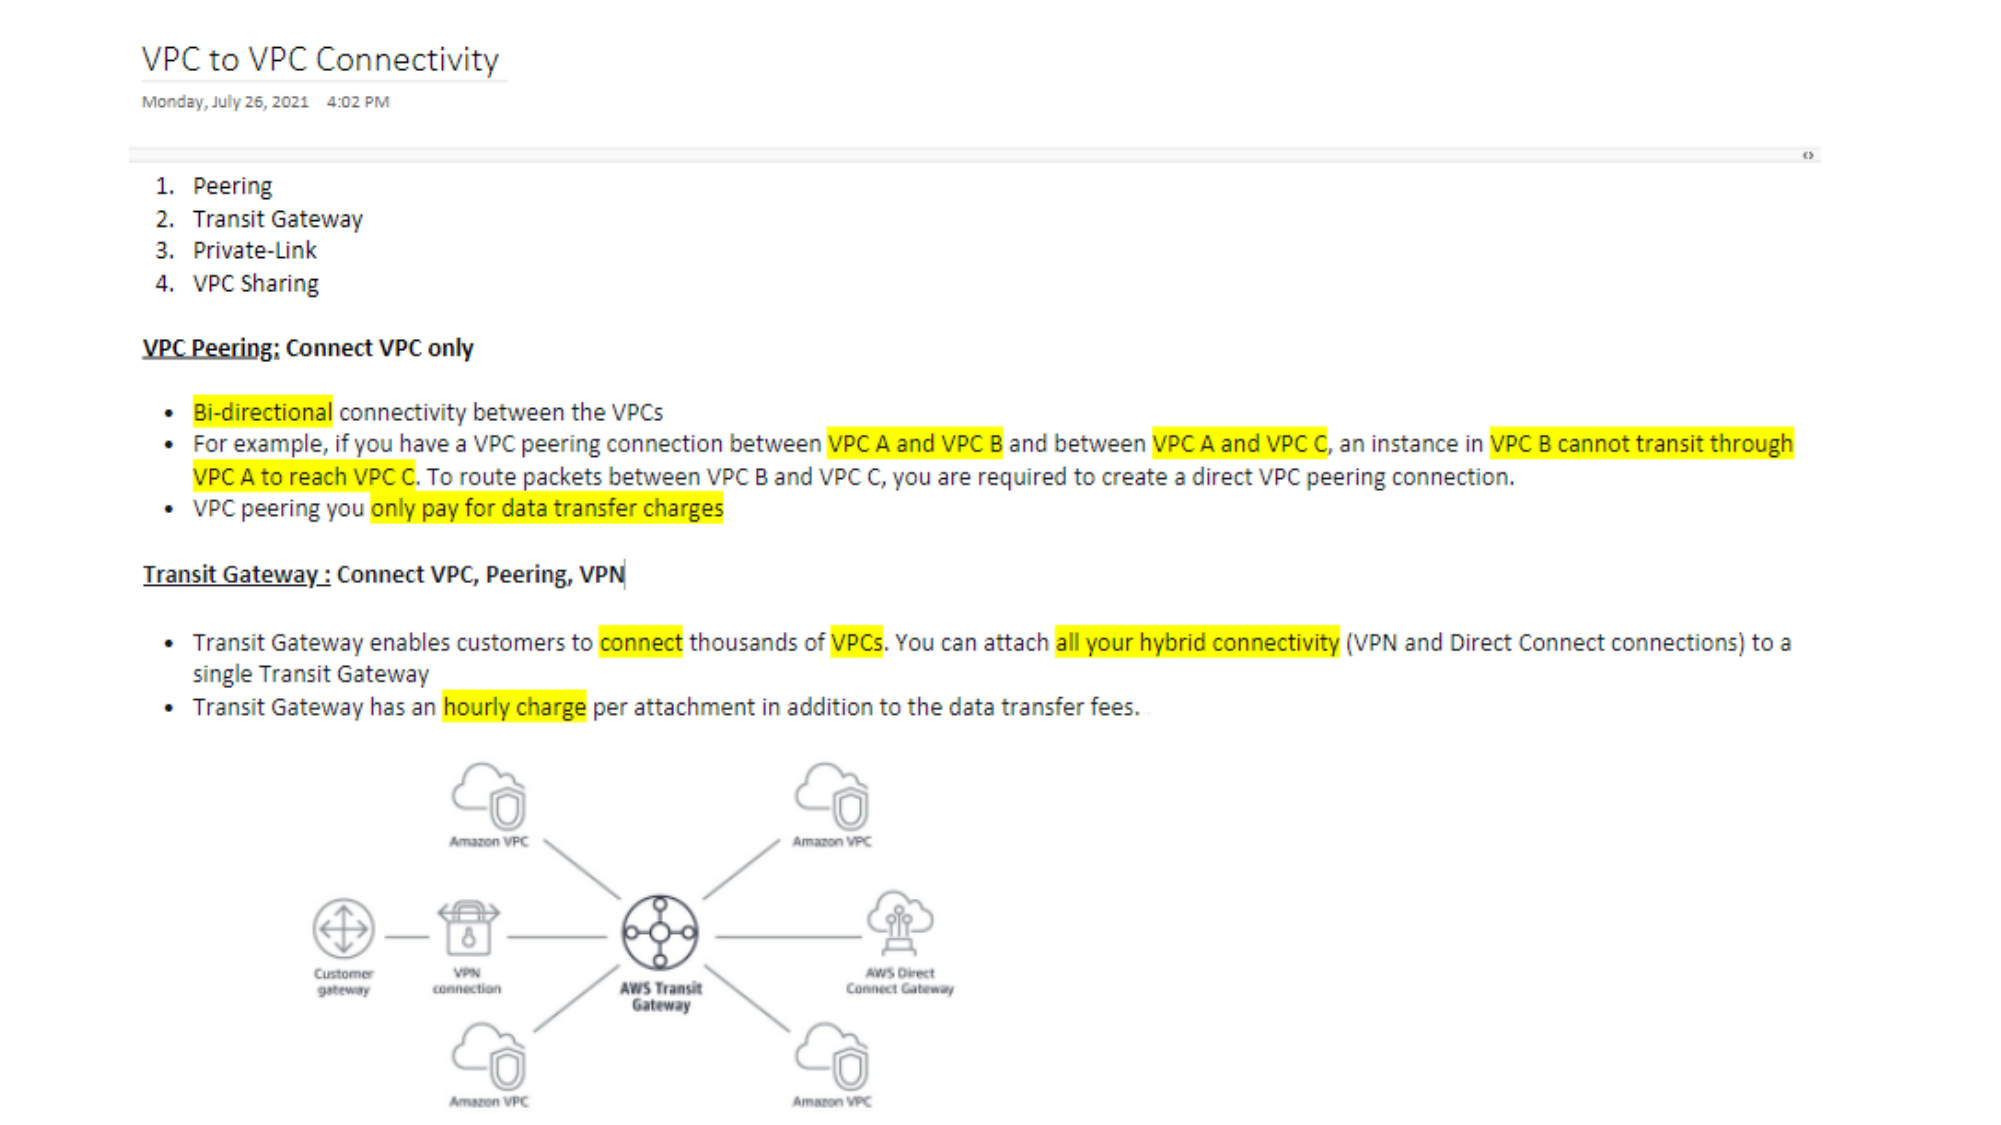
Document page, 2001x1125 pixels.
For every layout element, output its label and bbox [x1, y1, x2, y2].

picture [129, 36, 1821, 1119]
